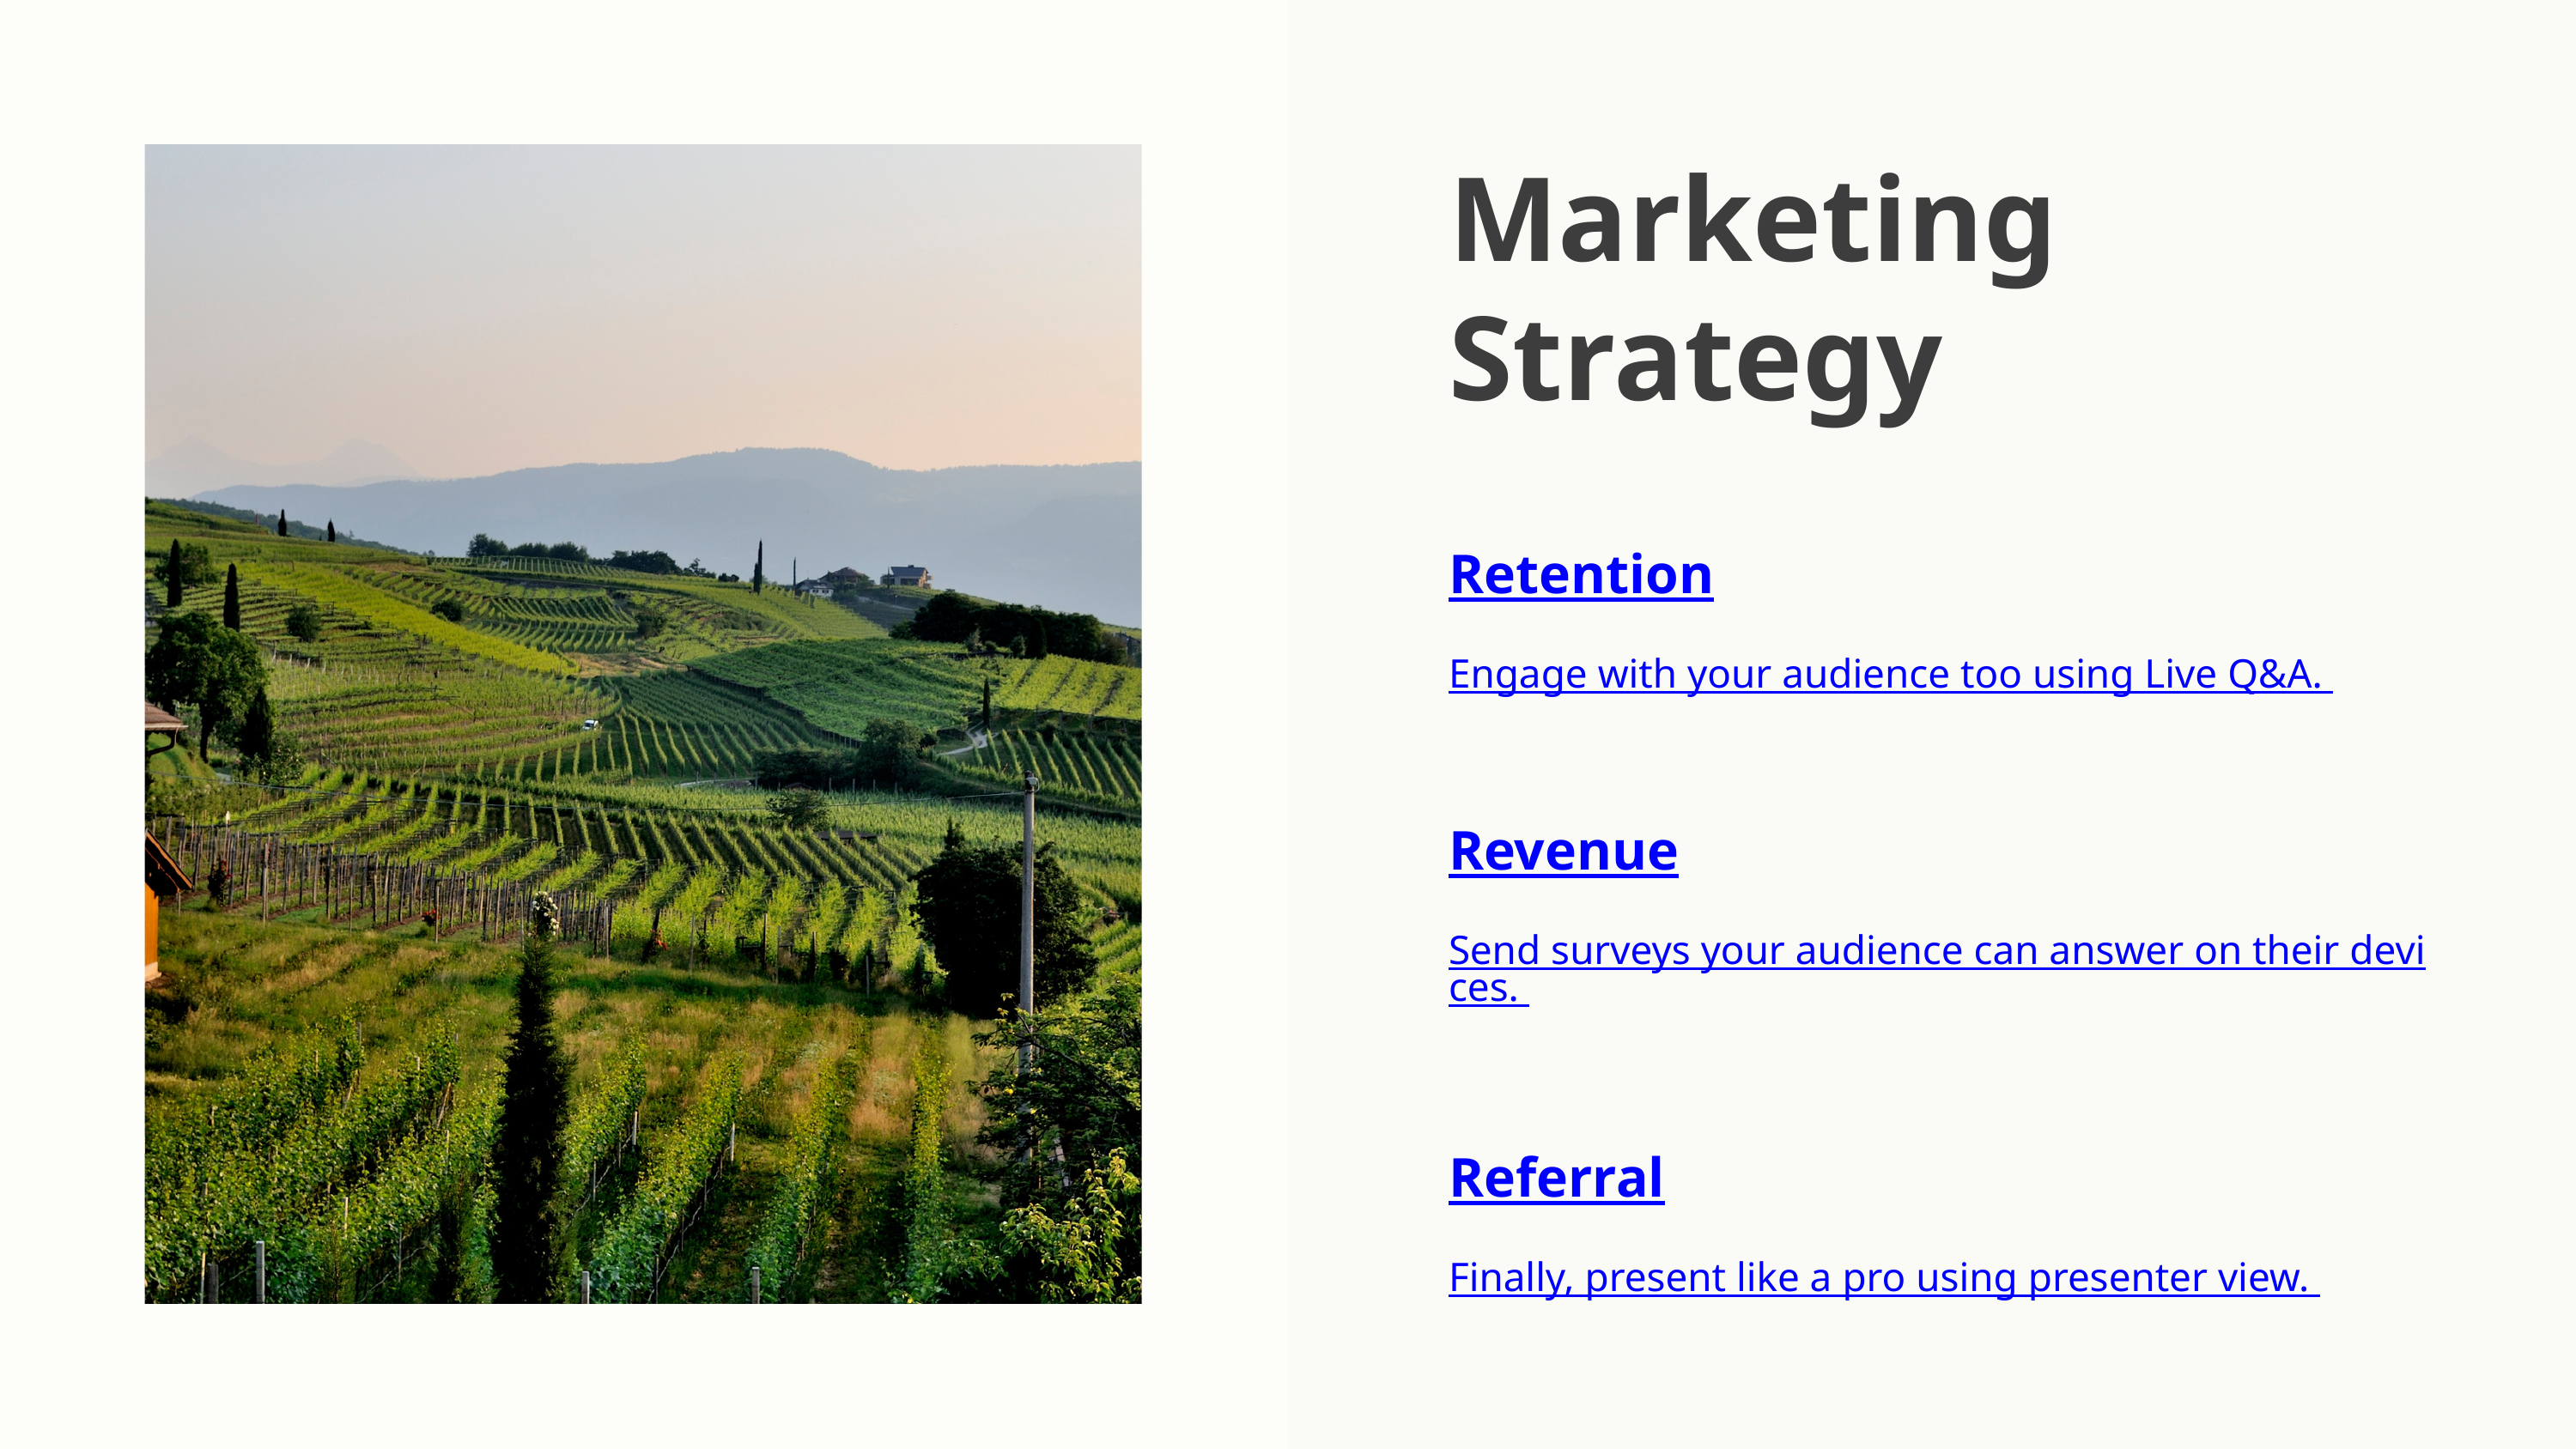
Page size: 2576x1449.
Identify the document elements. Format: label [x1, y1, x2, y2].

text_box [0, 0, 1288, 1449]
text_box [144, 144, 1142, 1304]
text_box [1448, 144, 2432, 1304]
